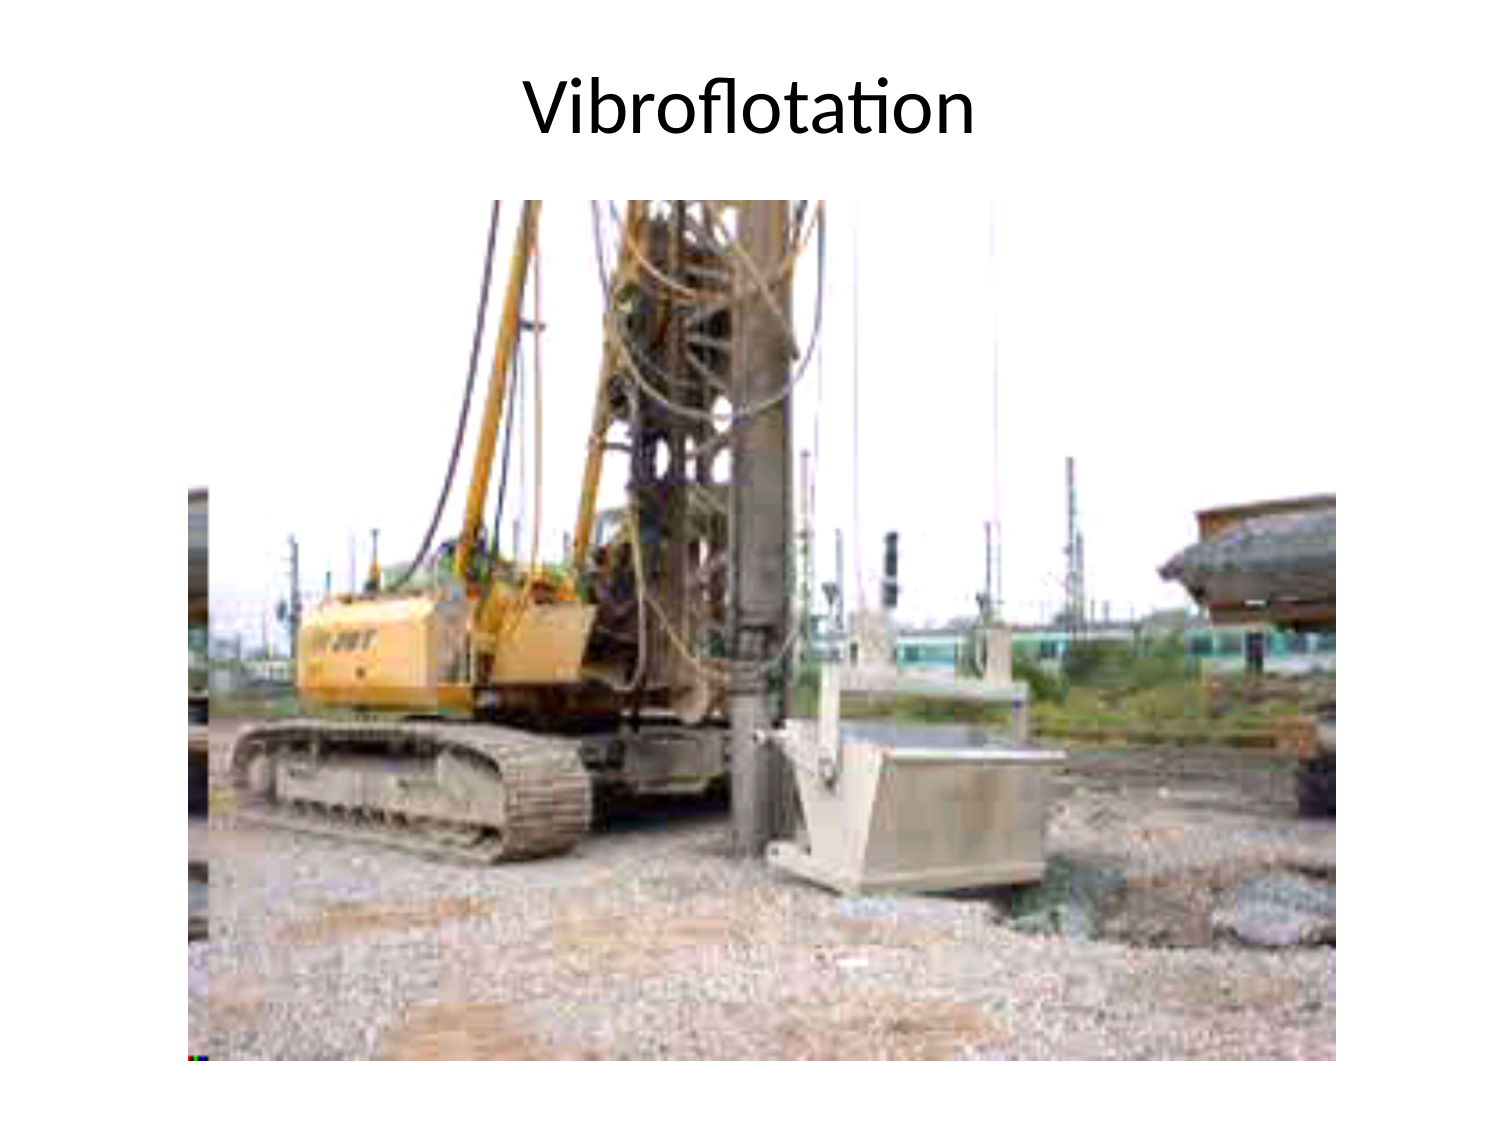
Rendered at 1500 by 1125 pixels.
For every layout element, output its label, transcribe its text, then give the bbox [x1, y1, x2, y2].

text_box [187, 199, 1337, 1062]
title Vibroflotation [75, 45, 1425, 158]
